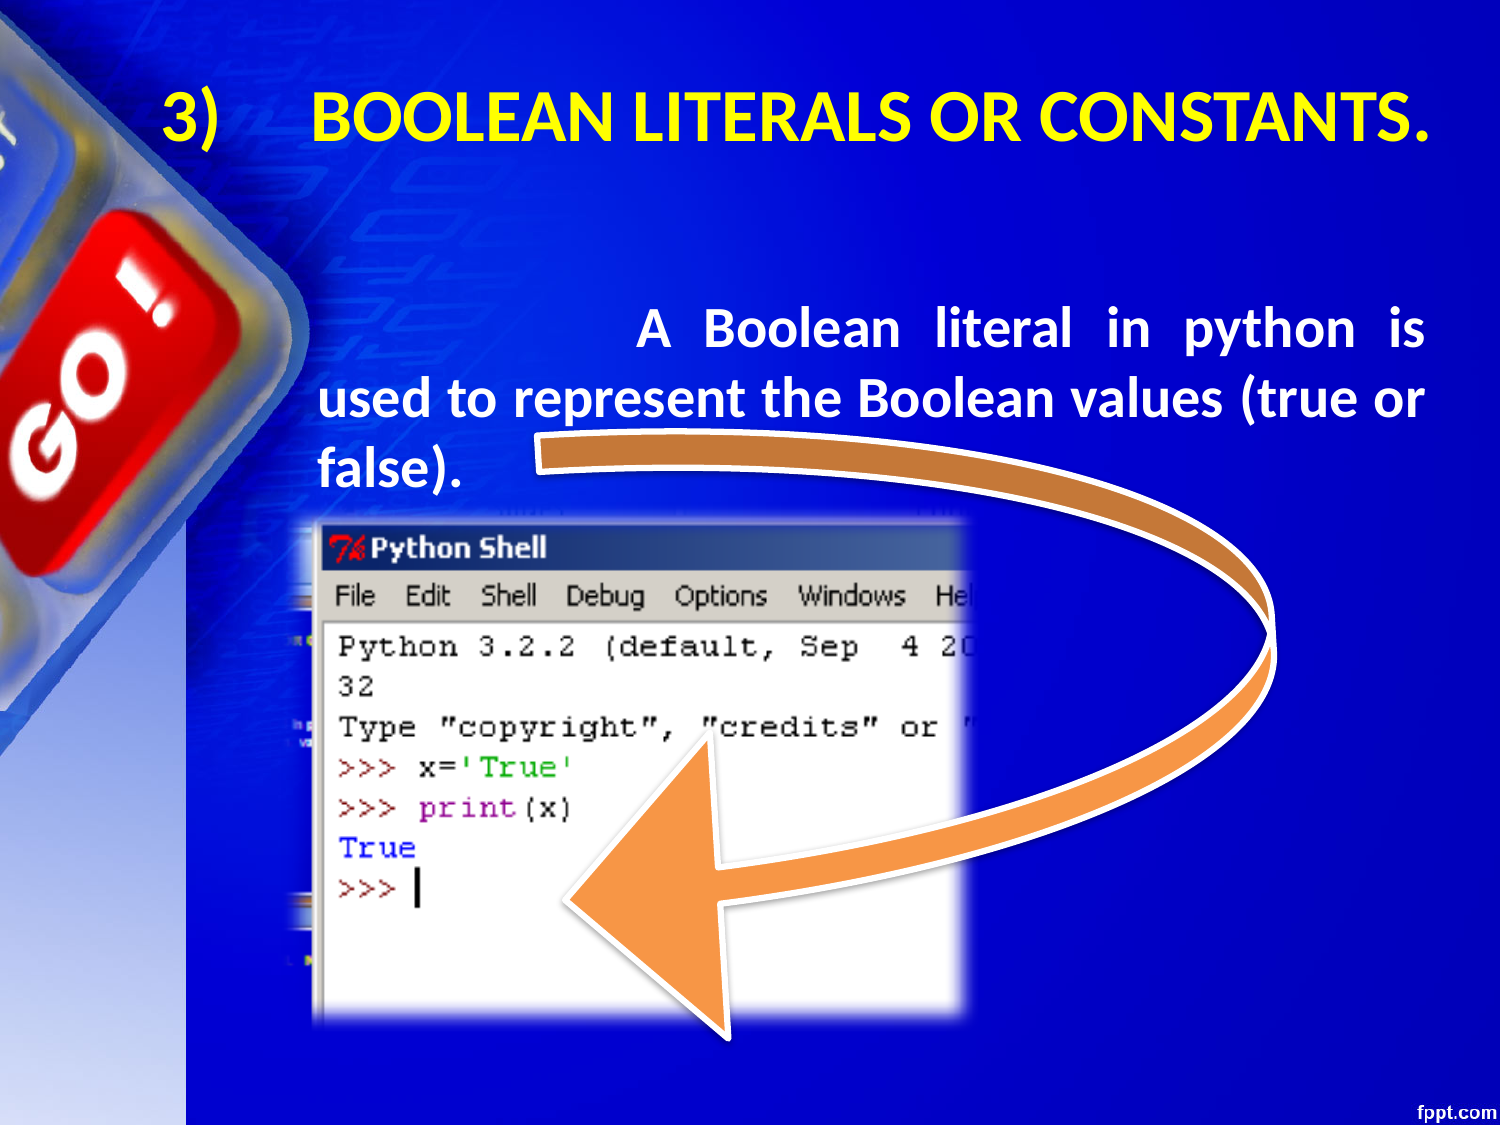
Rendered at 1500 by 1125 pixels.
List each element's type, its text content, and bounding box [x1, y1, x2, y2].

text_box A Boolean literal in python is used to represent the Boolean values (true or false). [246, 281, 1442, 516]
text_box [533, 428, 1278, 855]
title 3) BOOLEAN LITERALS OR CONSTANTS. [117, 46, 1477, 176]
picture [0, 0, 1500, 1125]
